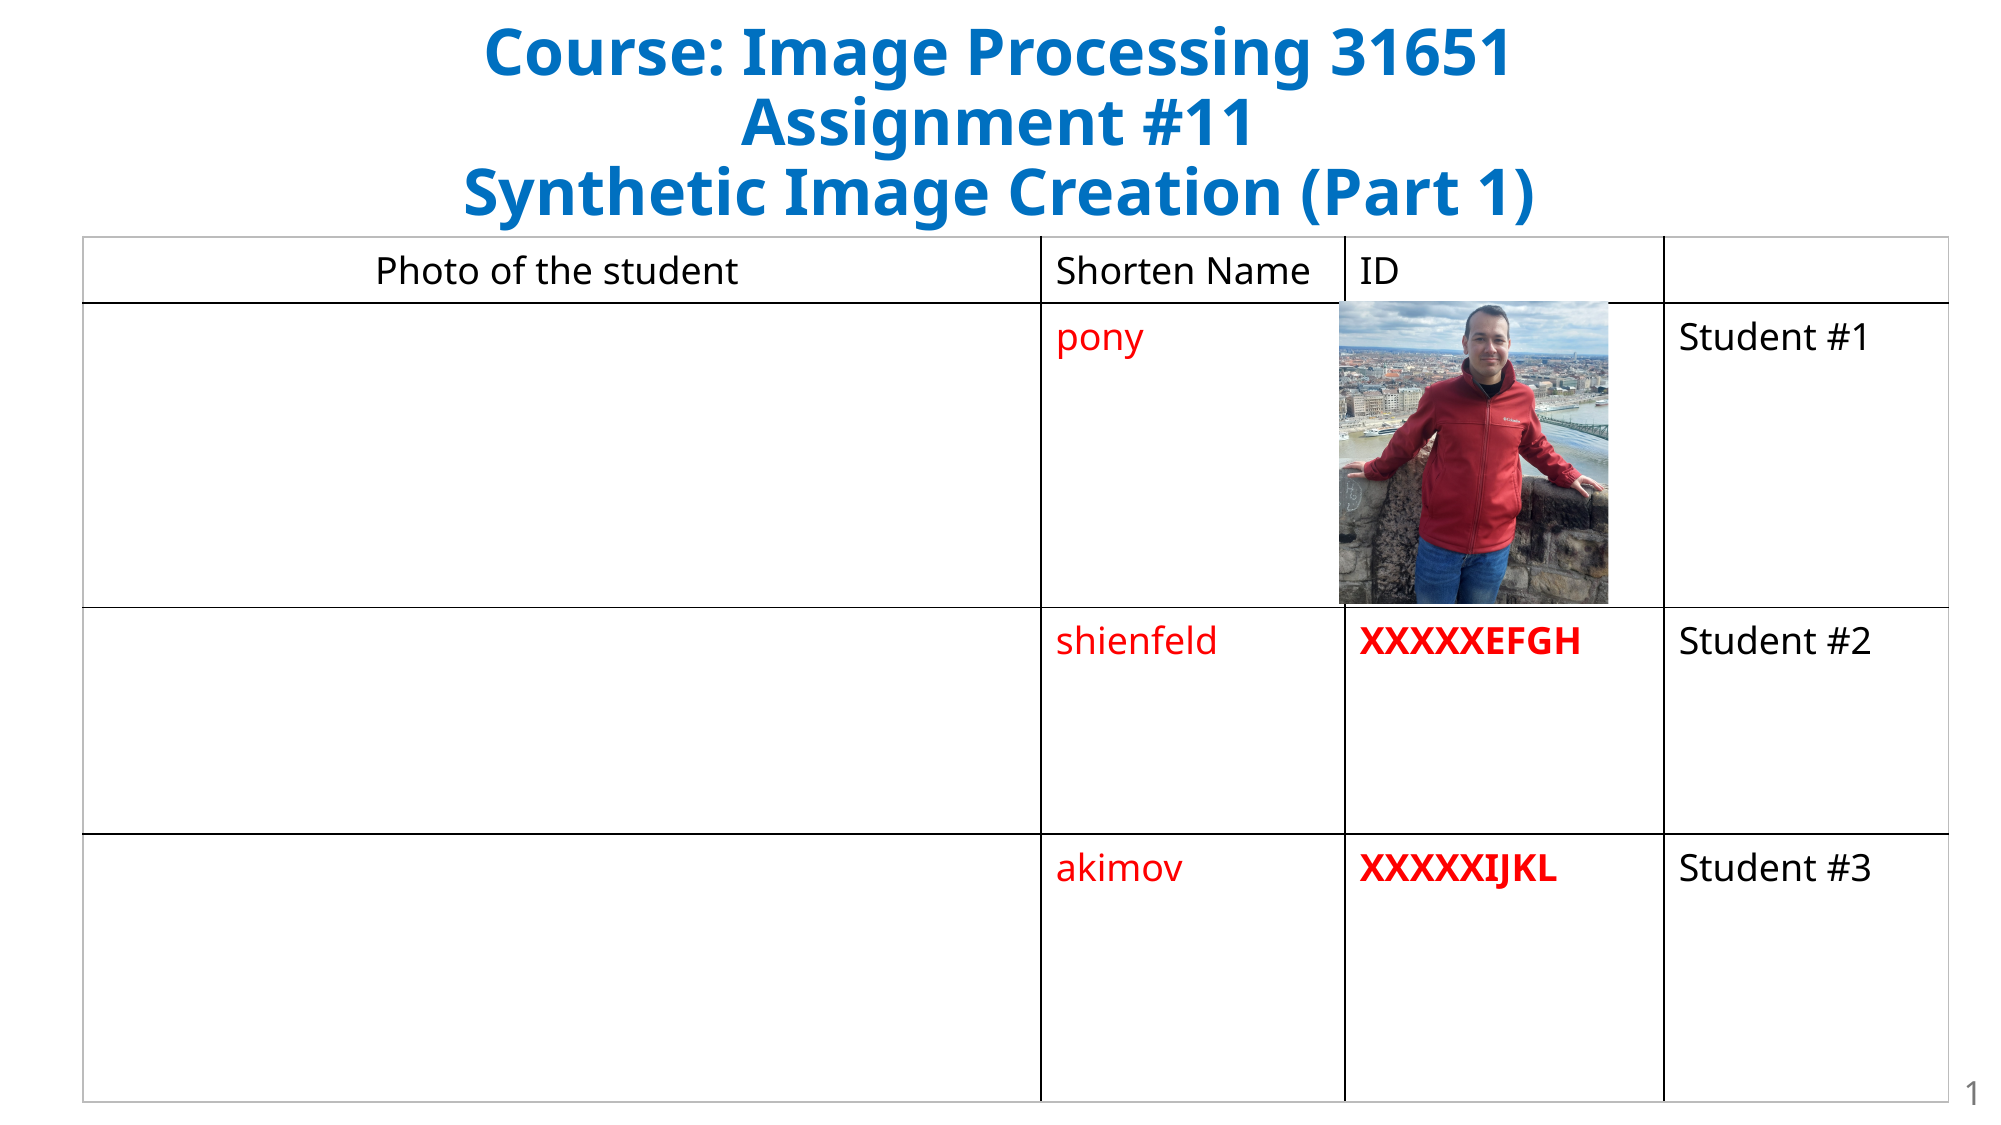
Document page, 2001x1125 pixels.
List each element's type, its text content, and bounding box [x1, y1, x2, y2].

table_cell 2210 [1346, 304, 1663, 607]
slide_number 1 [1948, 1065, 2000, 1125]
table_header [1665, 238, 1948, 302]
picture [1338, 300, 1610, 605]
table_cell shienfeld [1042, 608, 1344, 833]
table_cell Student #2 [1665, 608, 1948, 833]
table_cell pony [1042, 304, 1344, 607]
table_cell XXXXXEFGH [1346, 608, 1663, 833]
table_header Shorten Name [1042, 238, 1344, 302]
table_header Photo of the student [84, 238, 1040, 302]
table_cell [84, 304, 1040, 607]
table_cell [84, 835, 1040, 1101]
title Course: Image Processing 31651 Assignment #11 Synthetic Image Creation (Part 1) [444, 0, 1556, 236]
table_cell Student #3 [1665, 835, 1948, 1101]
table_cell XXXXXIJKL [1346, 835, 1663, 1101]
table_header ID [1346, 238, 1663, 302]
table_cell akimov [1042, 835, 1344, 1101]
table_cell [84, 608, 1040, 833]
table_cell Student #1 [1665, 304, 1948, 607]
